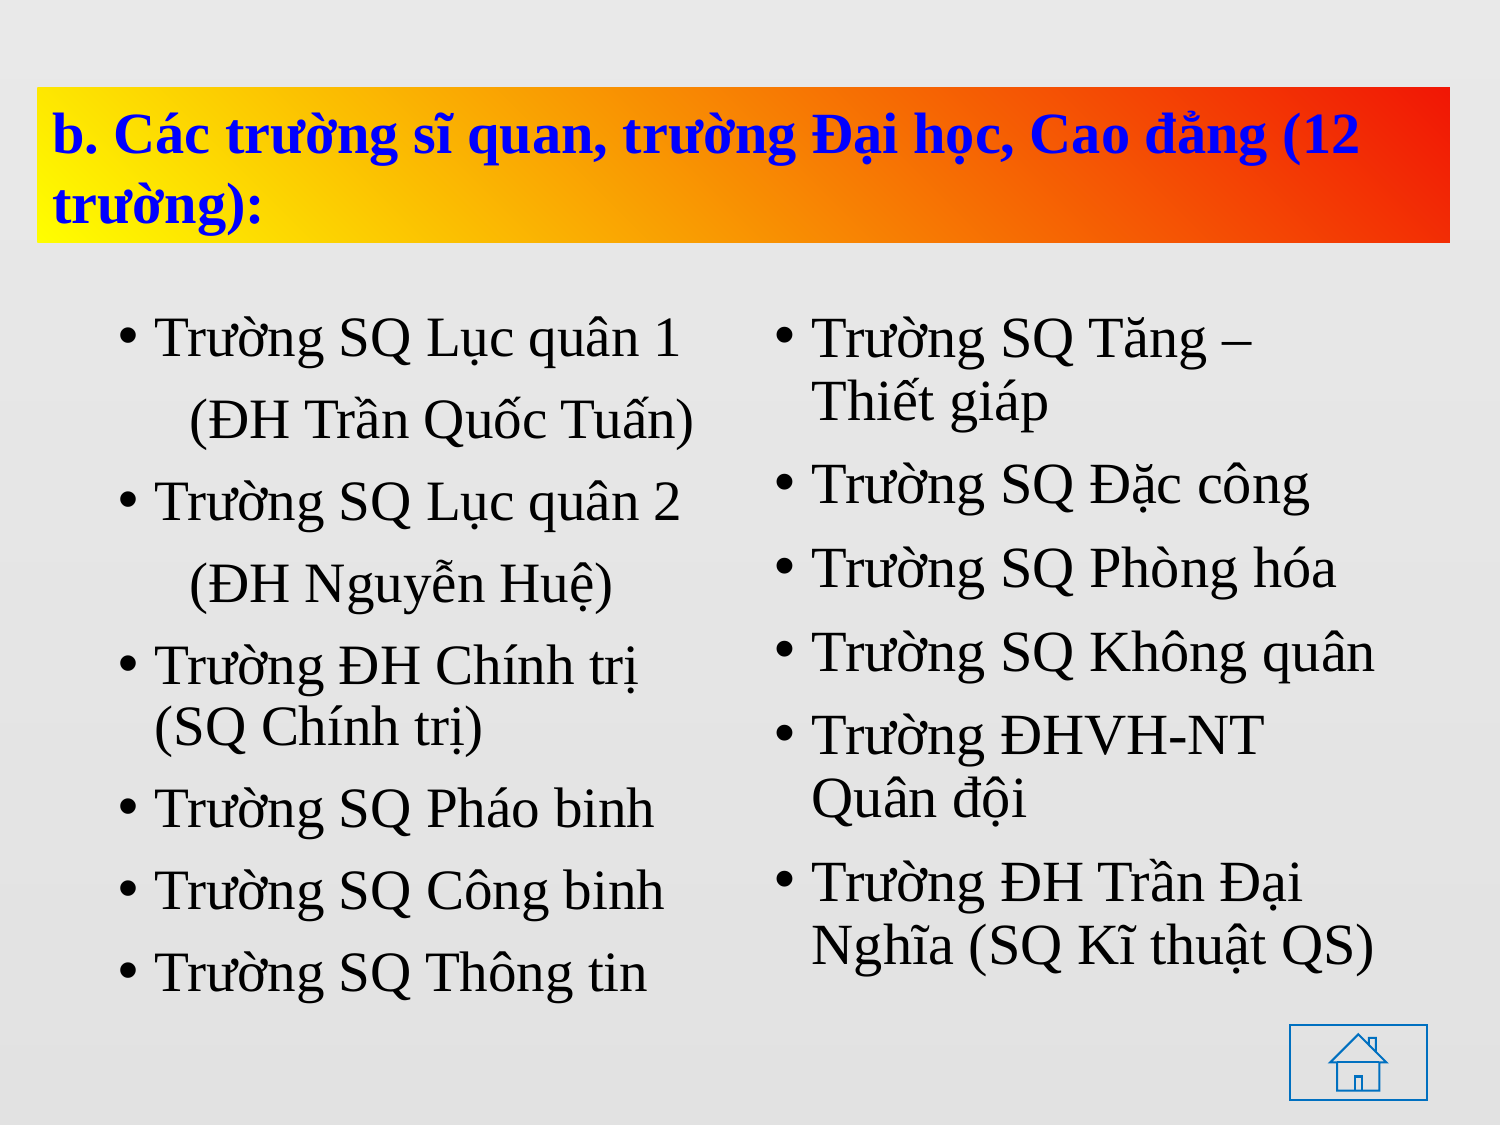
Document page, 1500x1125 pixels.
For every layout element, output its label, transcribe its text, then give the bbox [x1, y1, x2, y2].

list Trường SQ Tăng – Thiết giáp Trường SQ Đặc công Trường SQ Phòng hóa Trường SQ Không quân Trường ĐHVH-NT Quân đội Trường ĐH Trần Đại Nghĩa (SQ Kĩ thuật QS) [759, 299, 1397, 1014]
list Trường SQ Lục quân 1 (ĐH Trần Quốc Tuấn) Trường SQ Lục quân 2 (ĐH Nguyễn Huệ) Trường ĐH Chính trị (SQ Chính trị) Trường SQ Pháo binh Trường SQ Công binh Trường SQ Thông tin [103, 299, 741, 1014]
text_box b. Các trường sĩ quan, trường Đại học, Cao đẳng (12 trường): [37, 87, 1450, 243]
text_box [1289, 1024, 1428, 1101]
